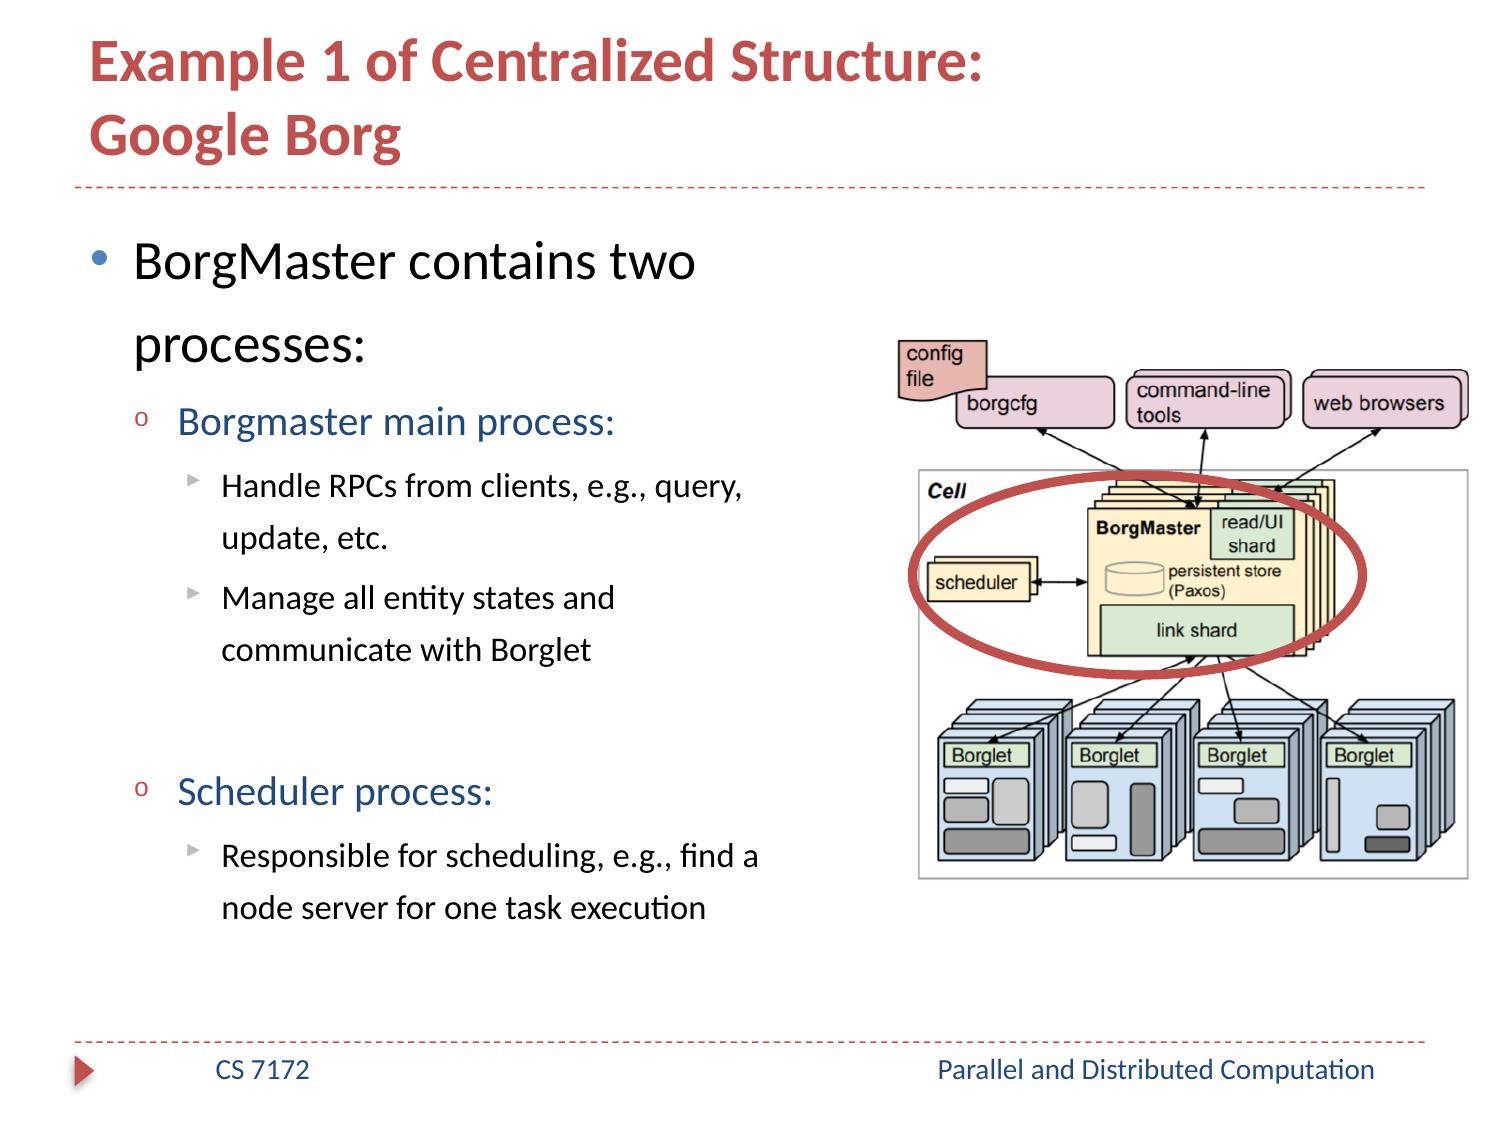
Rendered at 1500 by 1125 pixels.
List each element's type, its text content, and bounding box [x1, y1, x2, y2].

title Example 1 of Centralized Structure: Google Borg [75, 12, 1425, 175]
slide_number Parallel and Distributed Computation [887, 1042, 1426, 1103]
slide_number CS 7172 [100, 1042, 426, 1103]
list BorgMaster contains two processes: Borgmaster main process: Handle RPCs from clients, e.g., query, update, etc. Manage all entity states and communicate with Borglet Scheduler process: Responsible for scheduling, e.g., find a node server for one task execution [75, 200, 825, 938]
picture [873, 324, 1500, 902]
